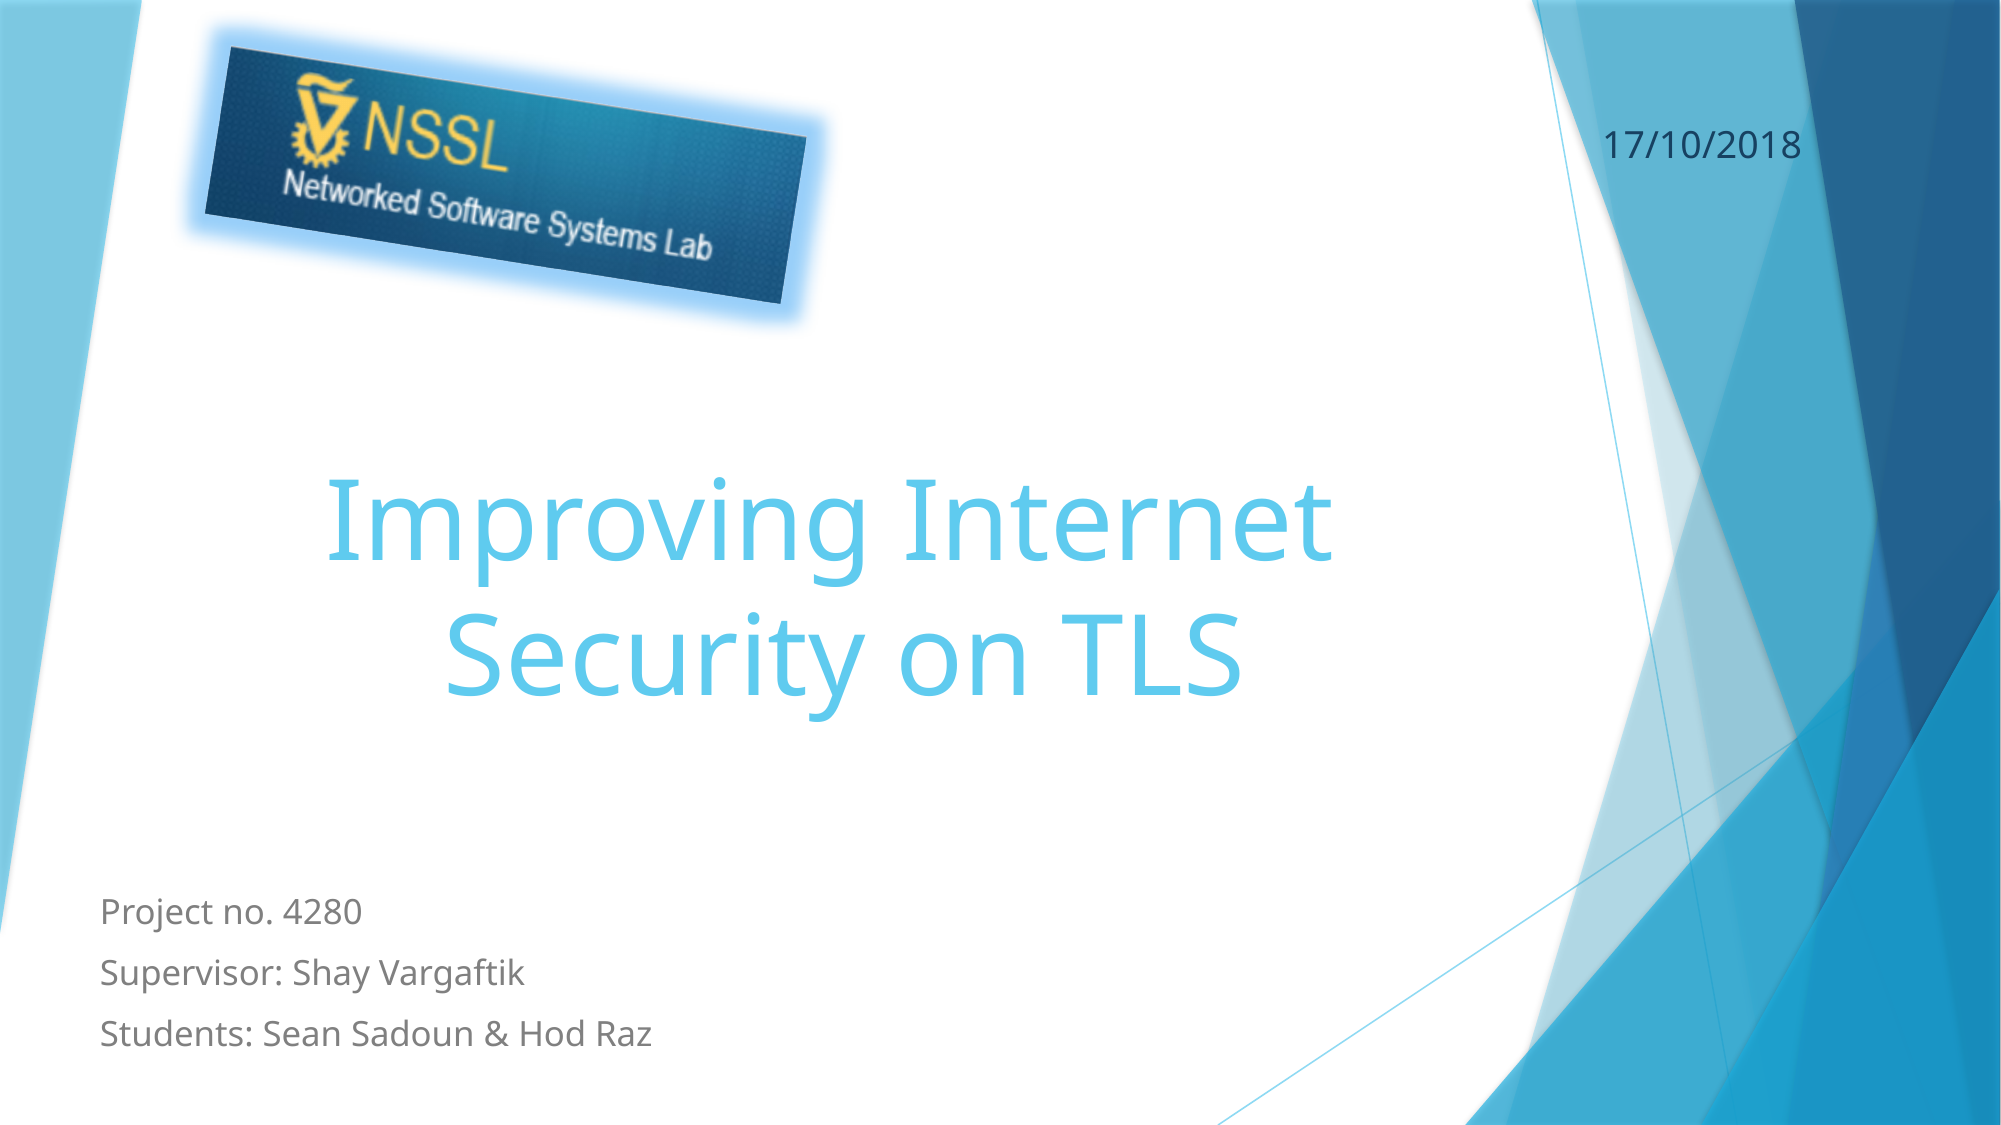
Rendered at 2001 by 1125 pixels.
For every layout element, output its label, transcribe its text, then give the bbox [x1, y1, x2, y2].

title Improving Internet Security on TLS [129, 420, 1560, 726]
picture [205, 46, 806, 303]
text_box Project no. 4280 Supervisor: Shay Vargaftik Students: Sean Sadoun & Hod Raz [84, 881, 807, 1062]
text_box 17/10/2018 [1460, 114, 1945, 174]
